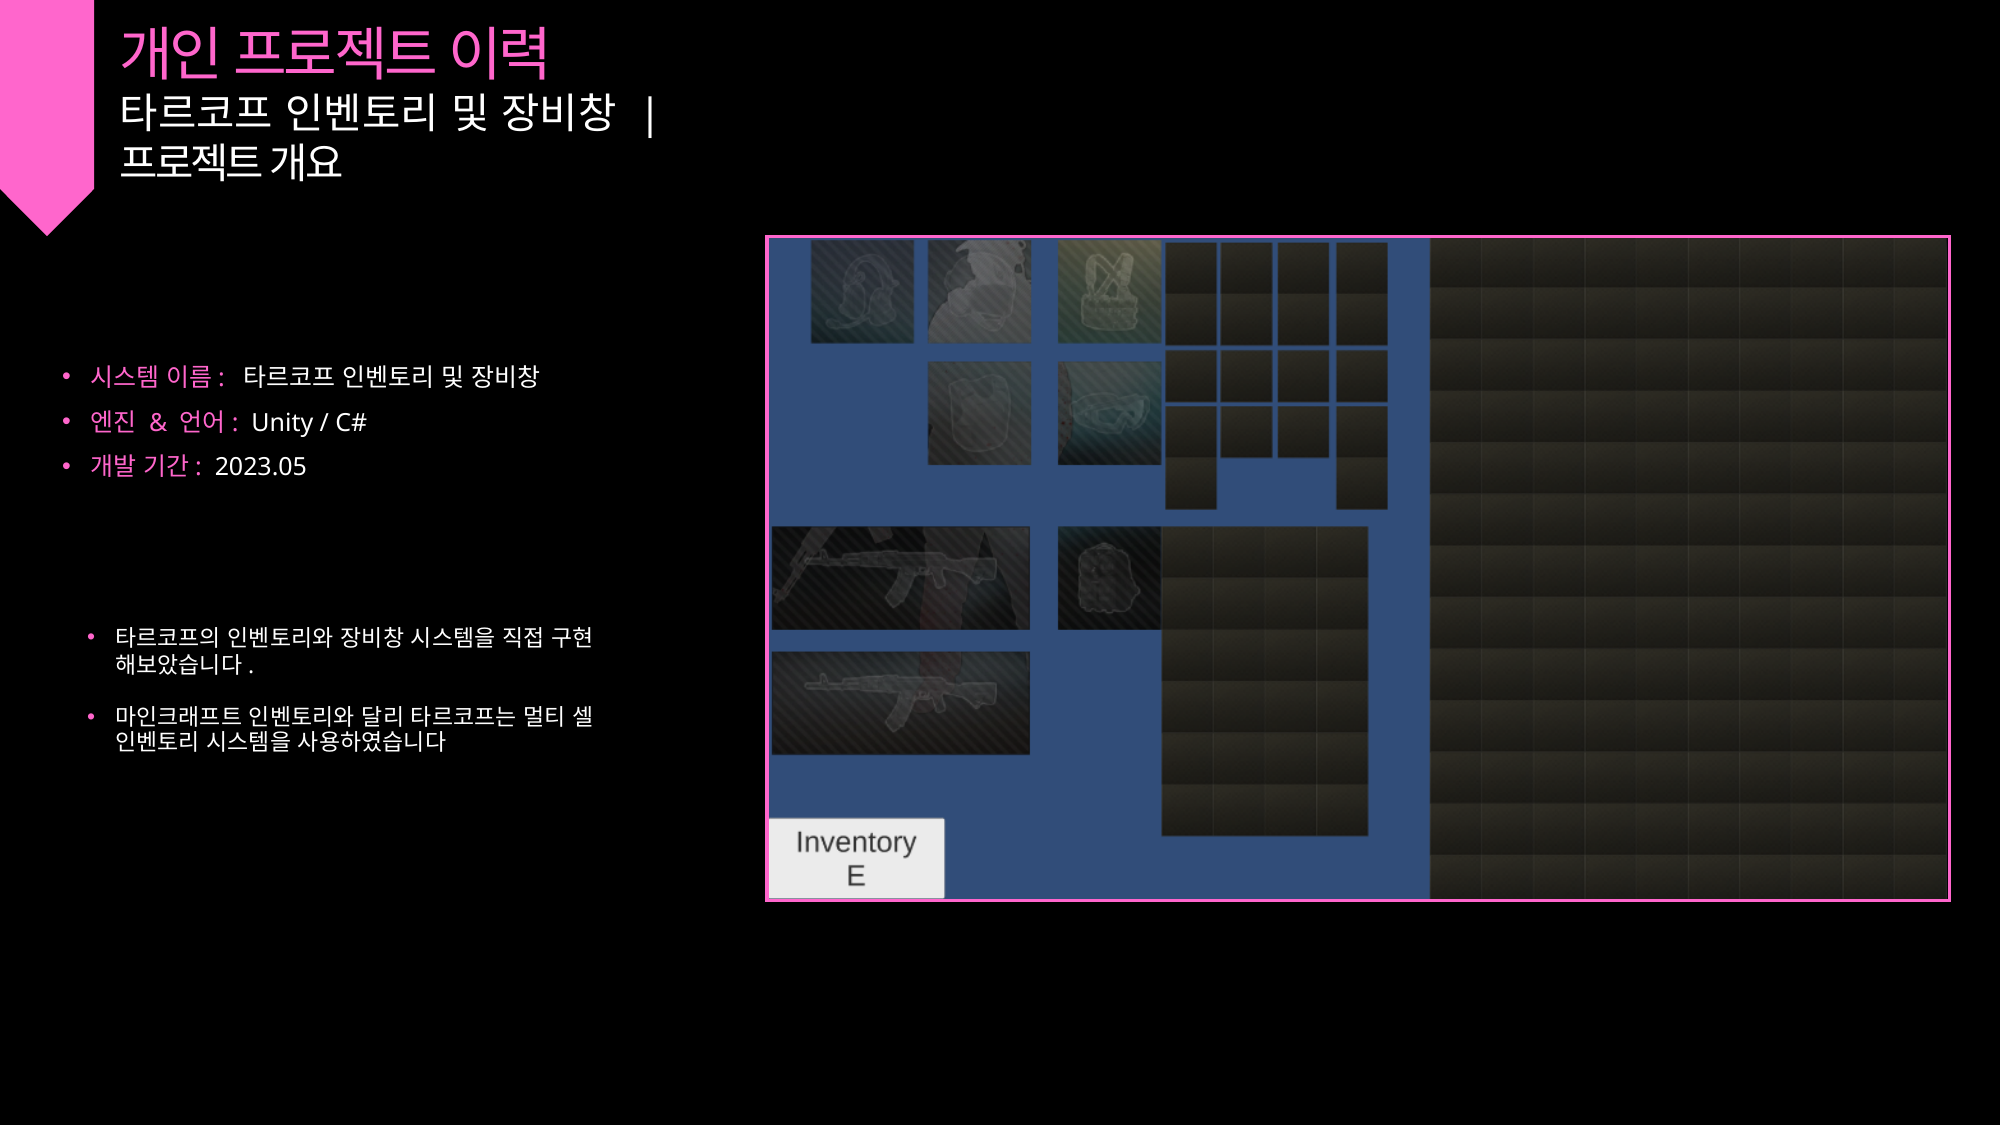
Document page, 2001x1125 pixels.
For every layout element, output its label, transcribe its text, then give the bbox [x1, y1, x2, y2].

text_box [0, 0, 96, 238]
picture [766, 236, 1948, 901]
text_box 타르코프의 인벤토리와 장비창 시스템을 직접 구현 해보았습니다. 마인크래프트 인벤토리와 달리 타르코프는 멀티 셀 인벤토리 시스템을 사용하였습니다 [72, 615, 700, 1049]
text_box 개인 프로젝트 이력 타르코프 인벤토리 및 장비창 | 프로젝트 개요 [104, 14, 675, 195]
text_box 시스템 이름: 타르코프 인벤토리 및 장비창 엔진 & 언어: Unity / C# 개발 기간: 2023.05 [47, 338, 675, 586]
